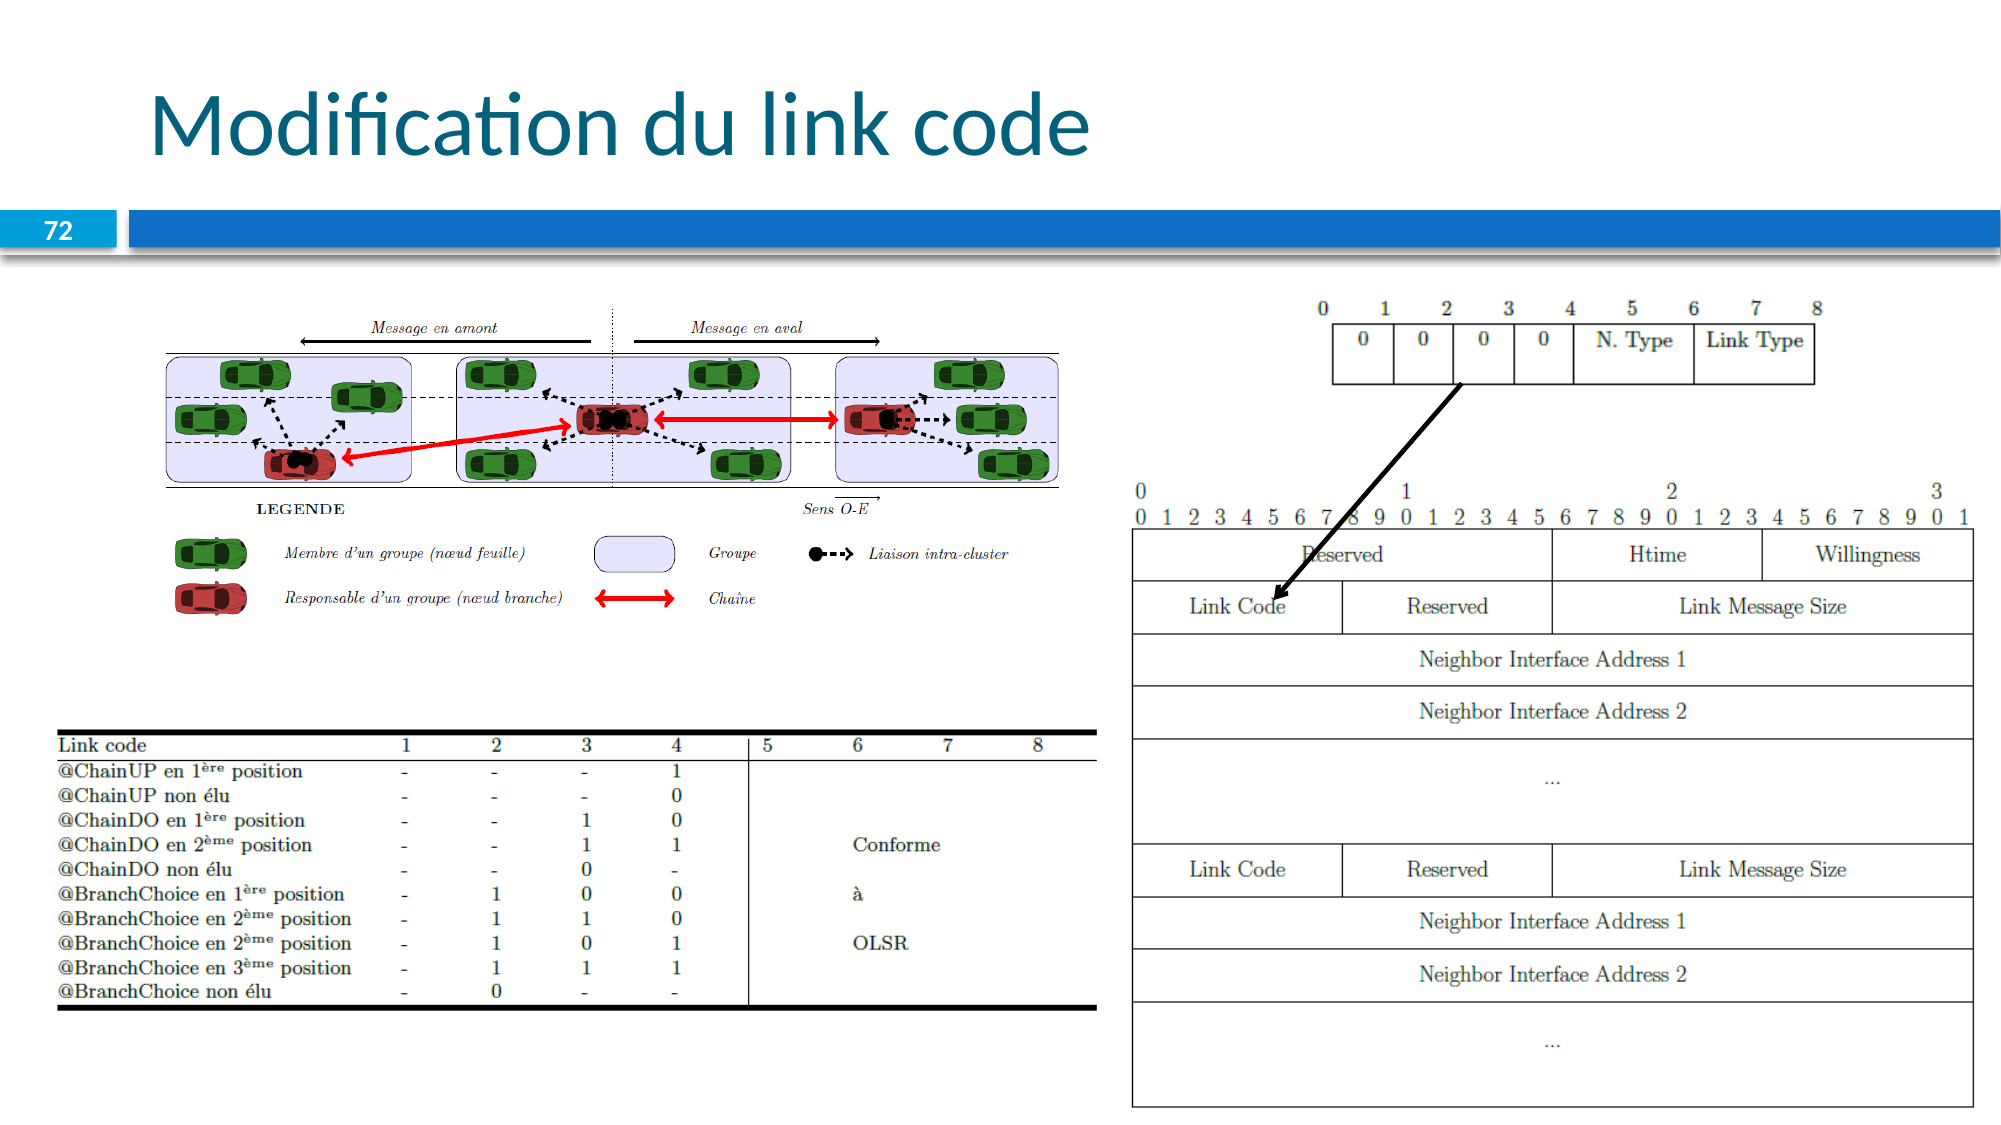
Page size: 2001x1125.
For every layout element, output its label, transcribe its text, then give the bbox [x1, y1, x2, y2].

picture [46, 468, 2000, 1125]
title Modification du link code [133, 37, 1918, 200]
slide_number 72 [0, 208, 117, 249]
picture [141, 303, 1075, 631]
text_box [1273, 383, 1463, 601]
picture [1275, 276, 1853, 406]
